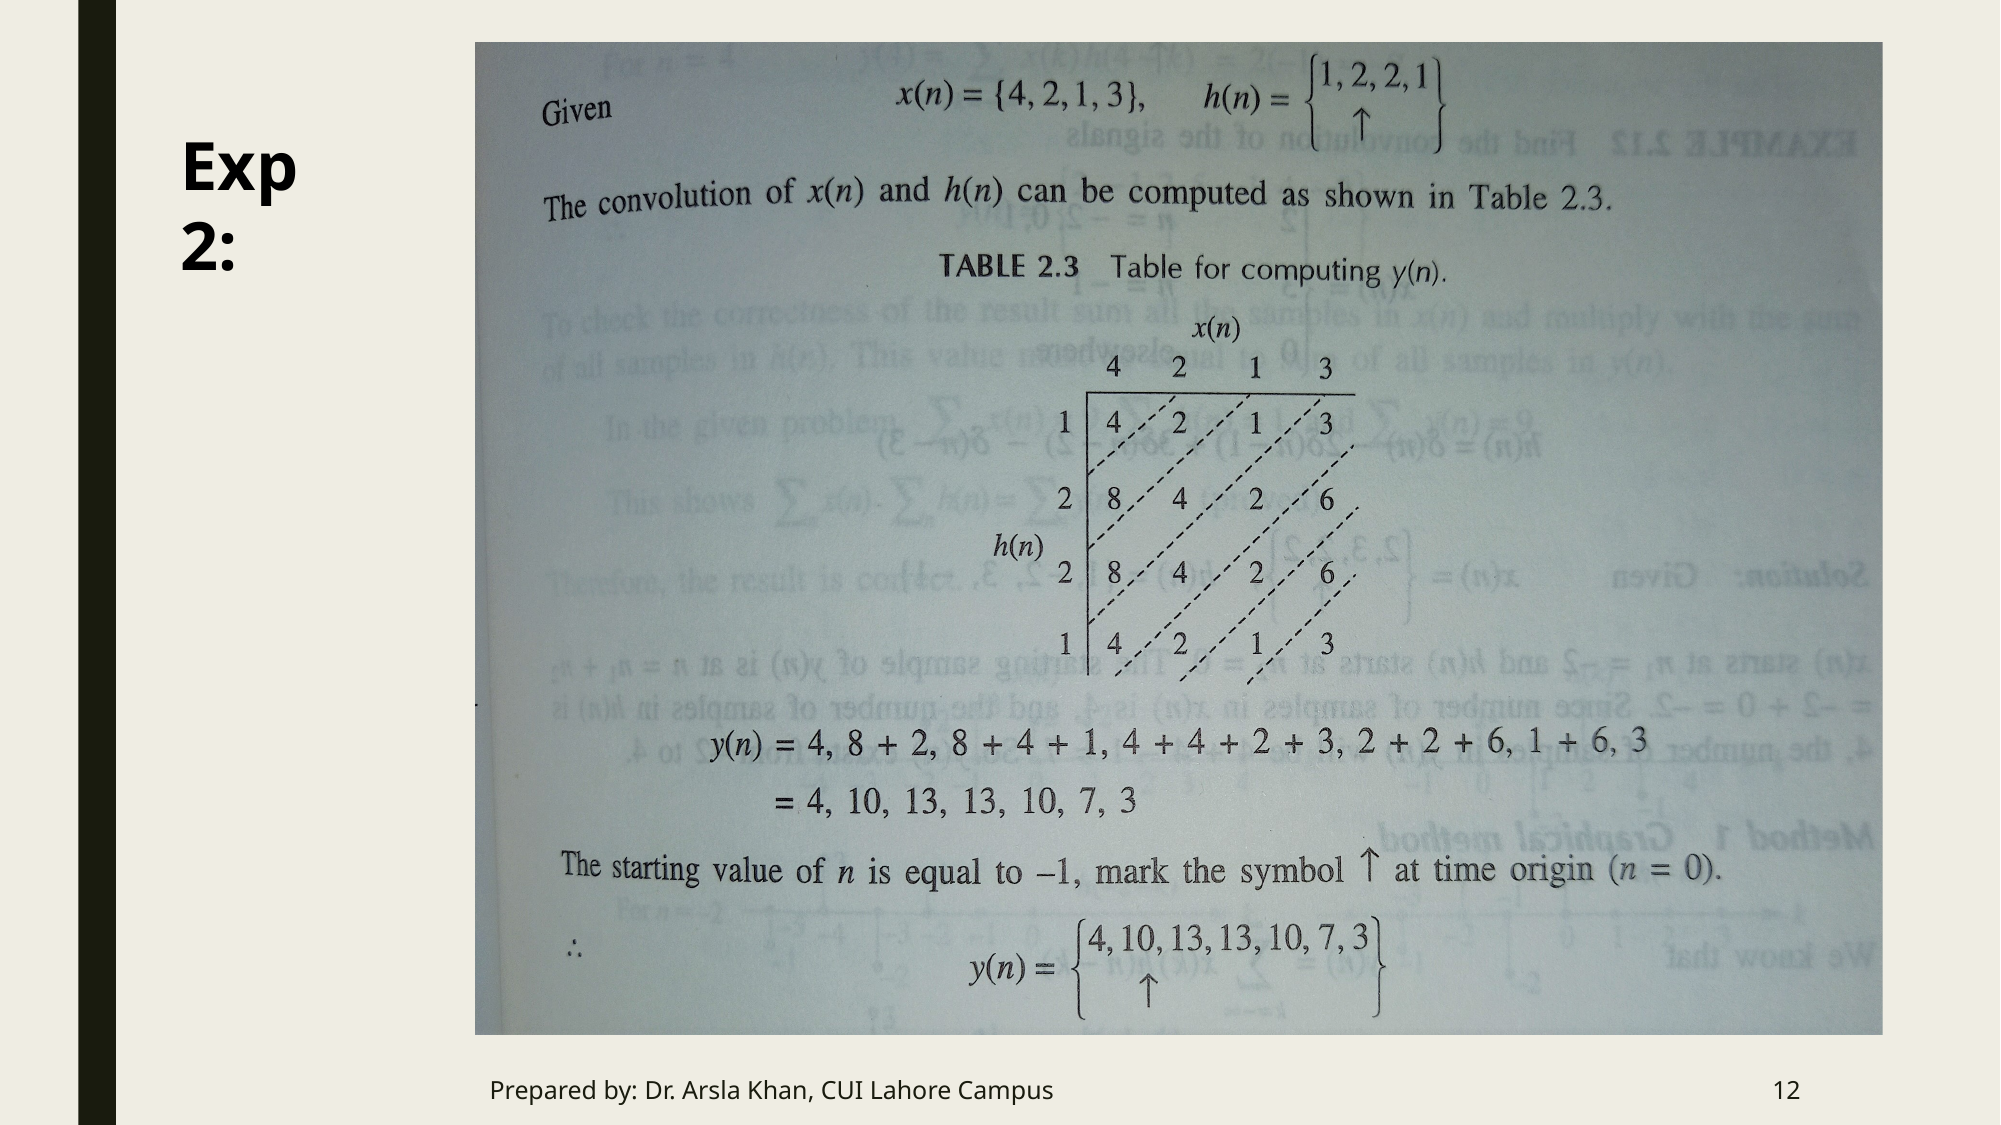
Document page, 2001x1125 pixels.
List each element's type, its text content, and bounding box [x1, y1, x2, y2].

text_box Exp 2: [165, 116, 380, 291]
slide_number 12 [1553, 1058, 1816, 1125]
footer Prepared by: Dr. Arsla Khan, CUI Lahore Campus [474, 1058, 1505, 1125]
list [475, 42, 1883, 1035]
